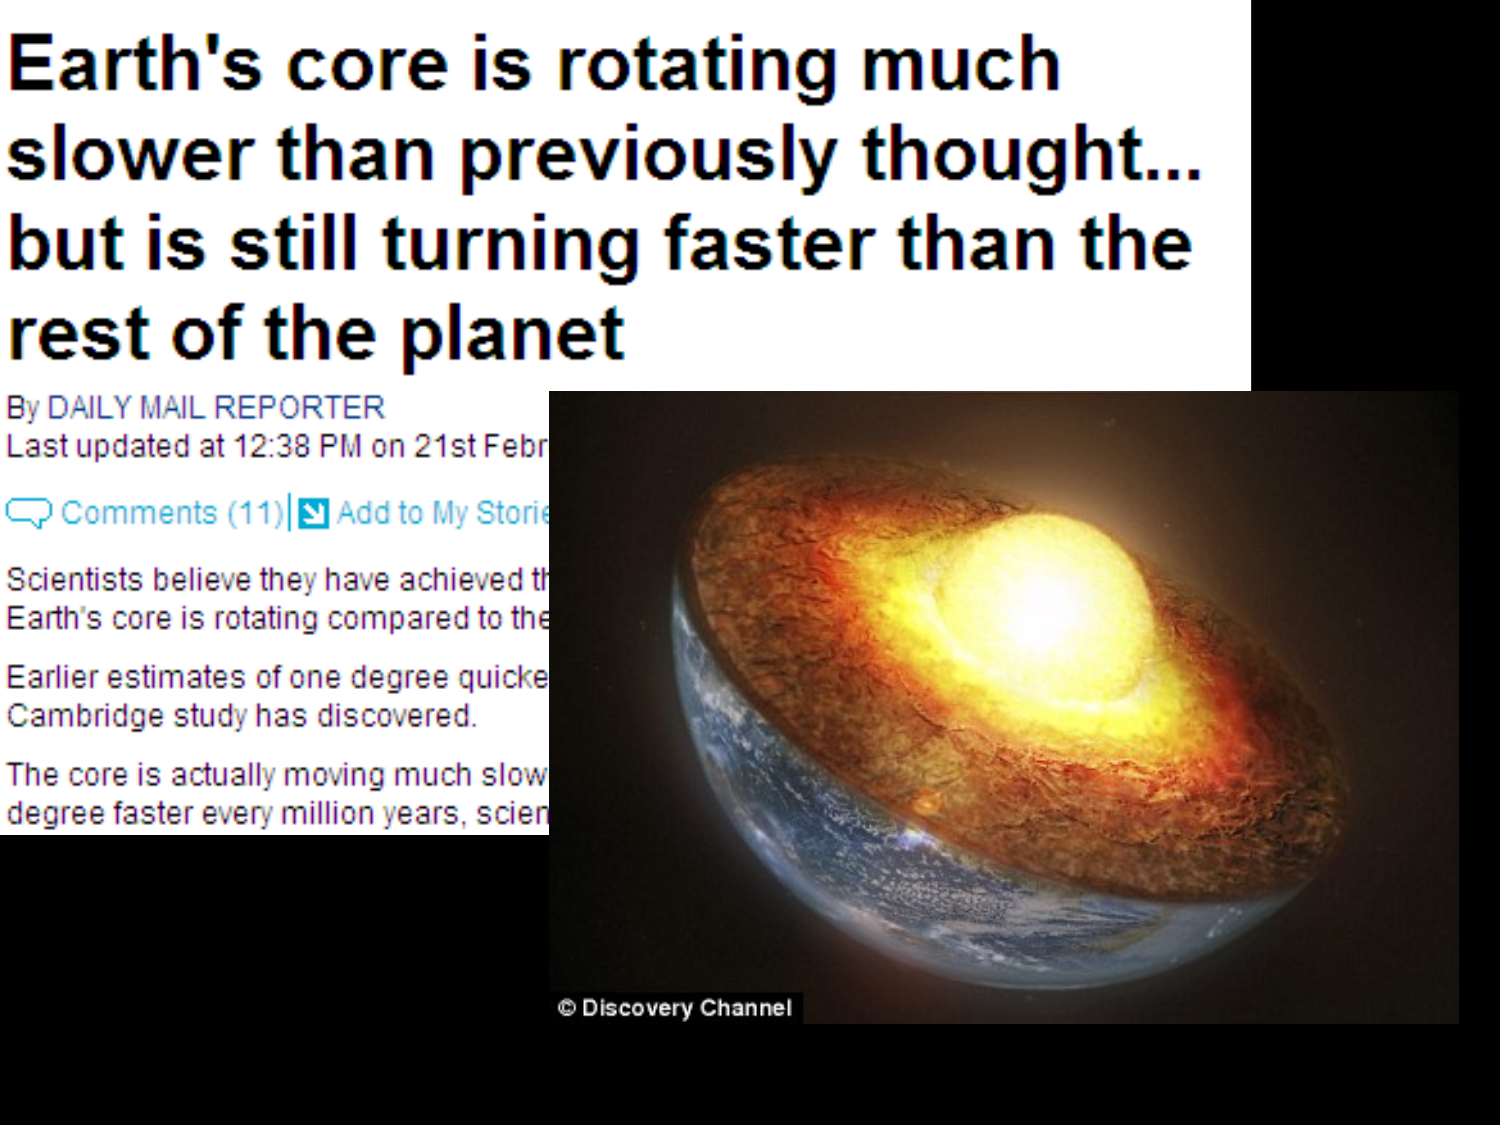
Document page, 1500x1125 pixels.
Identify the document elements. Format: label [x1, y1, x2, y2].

picture [0, 0, 1459, 1024]
